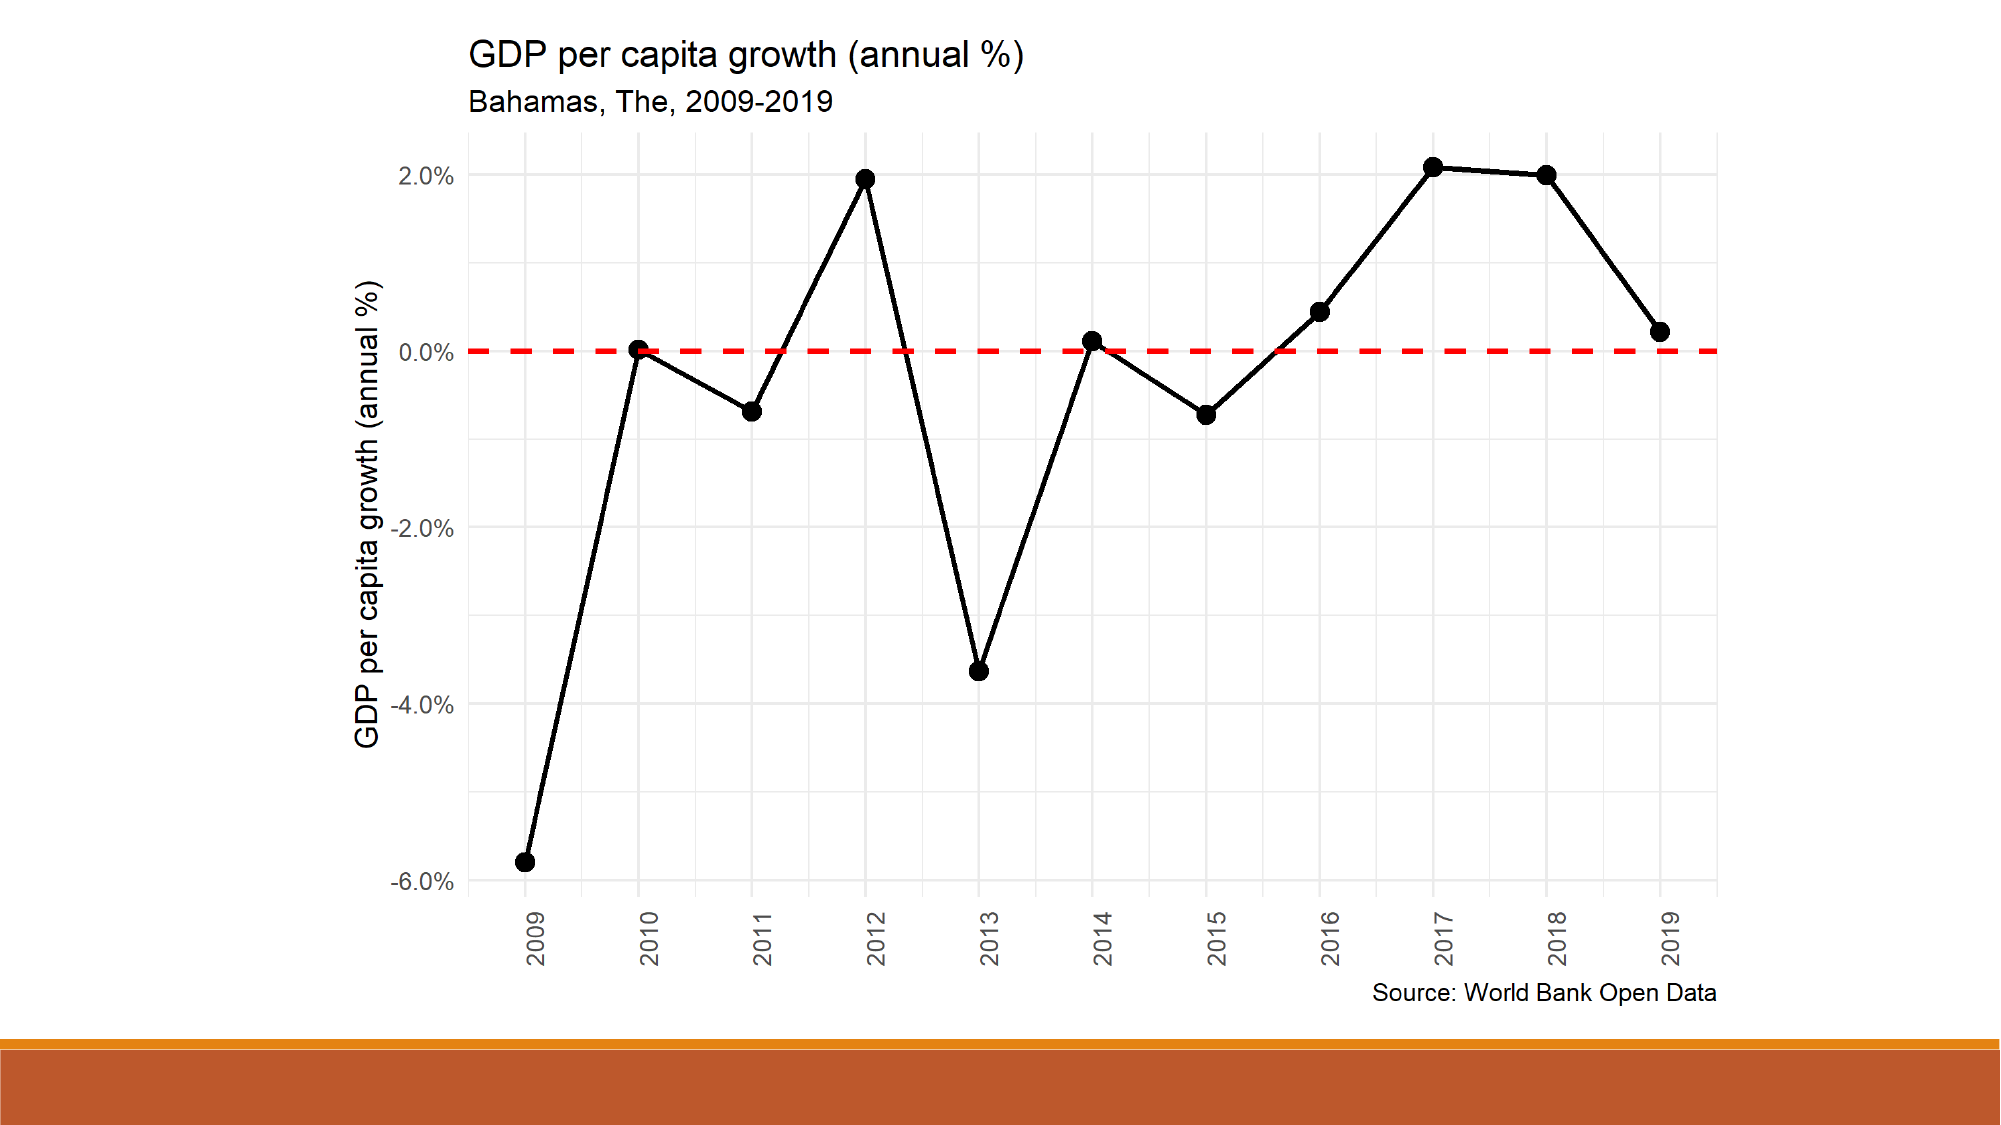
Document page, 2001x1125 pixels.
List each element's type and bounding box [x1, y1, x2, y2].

list [338, 24, 1733, 1021]
